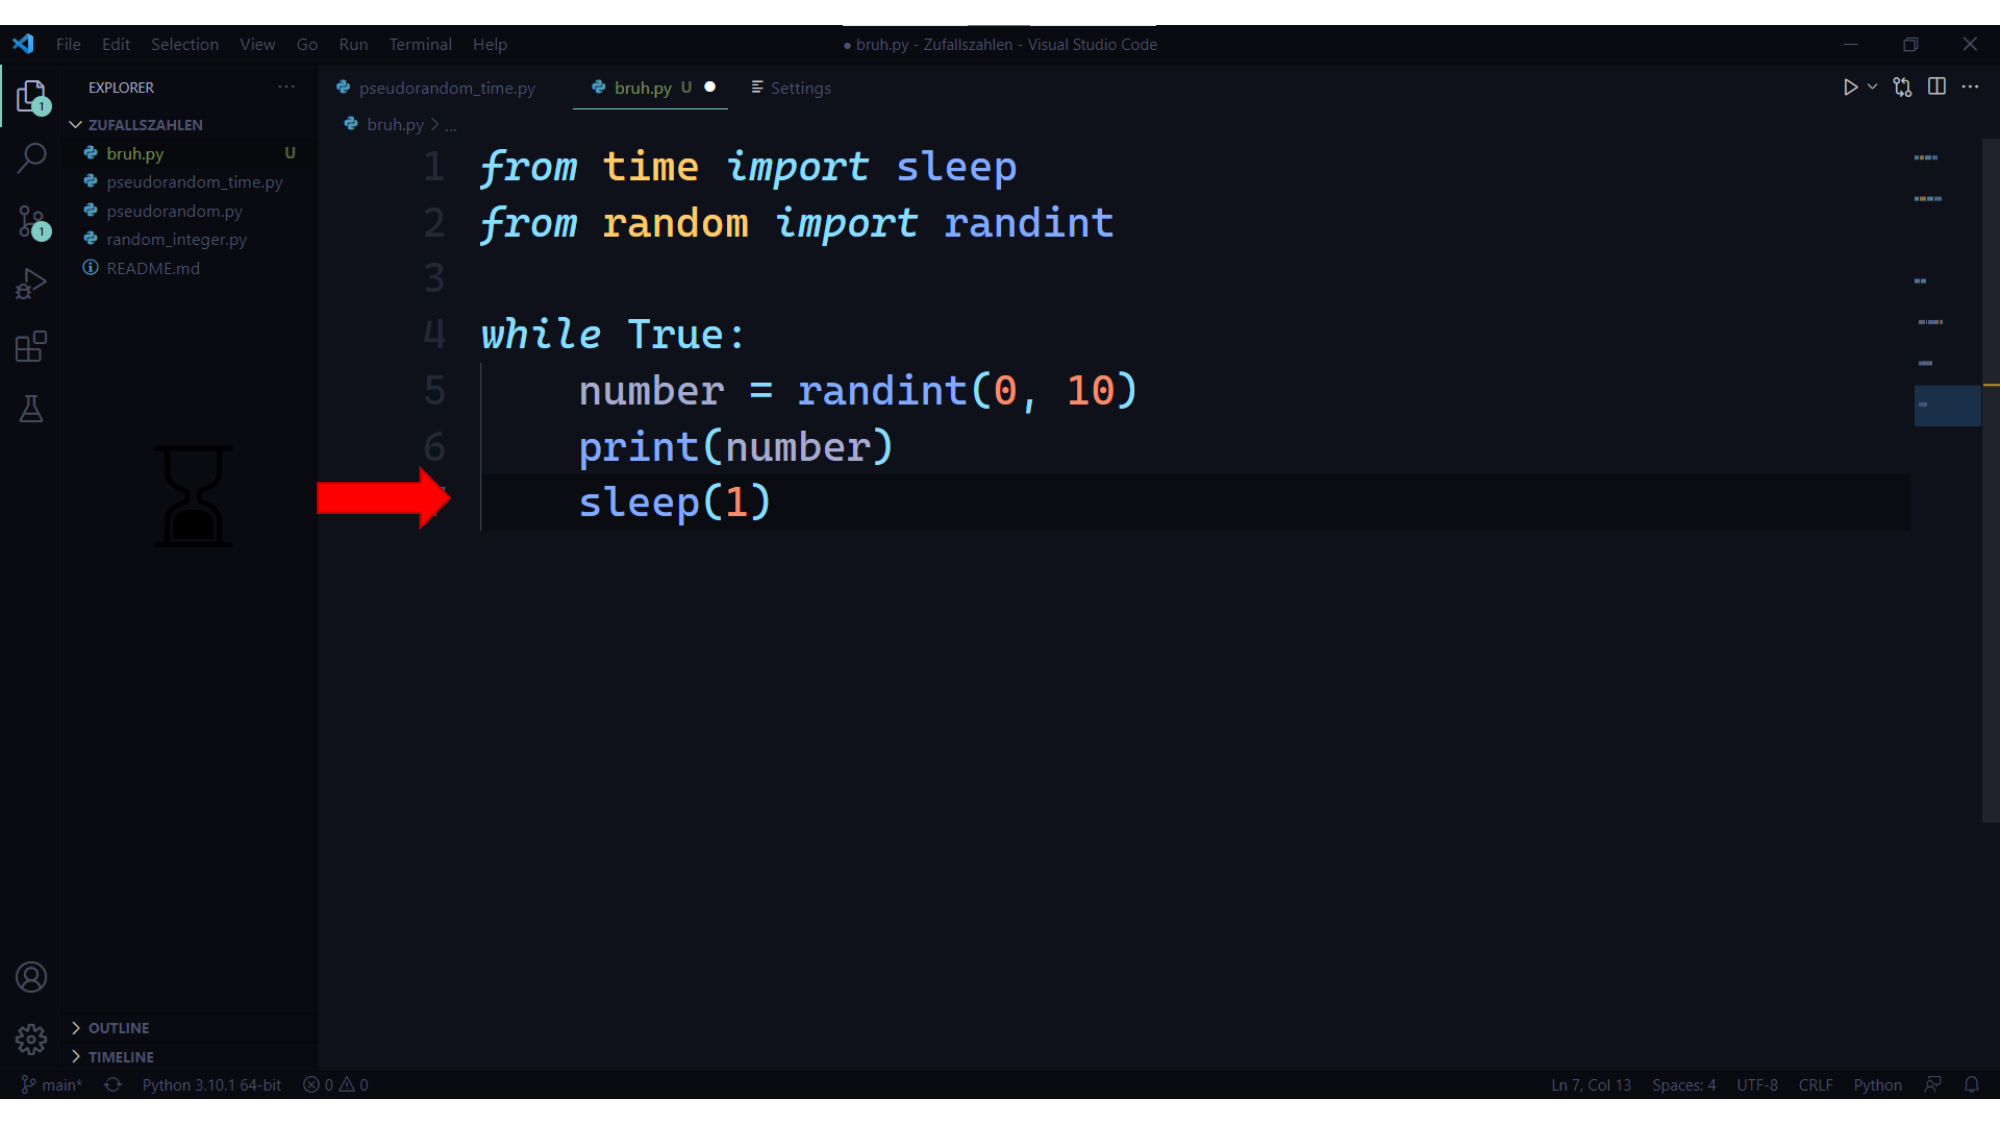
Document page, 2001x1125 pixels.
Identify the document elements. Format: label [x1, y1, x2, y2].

list [0, 25, 2000, 1099]
